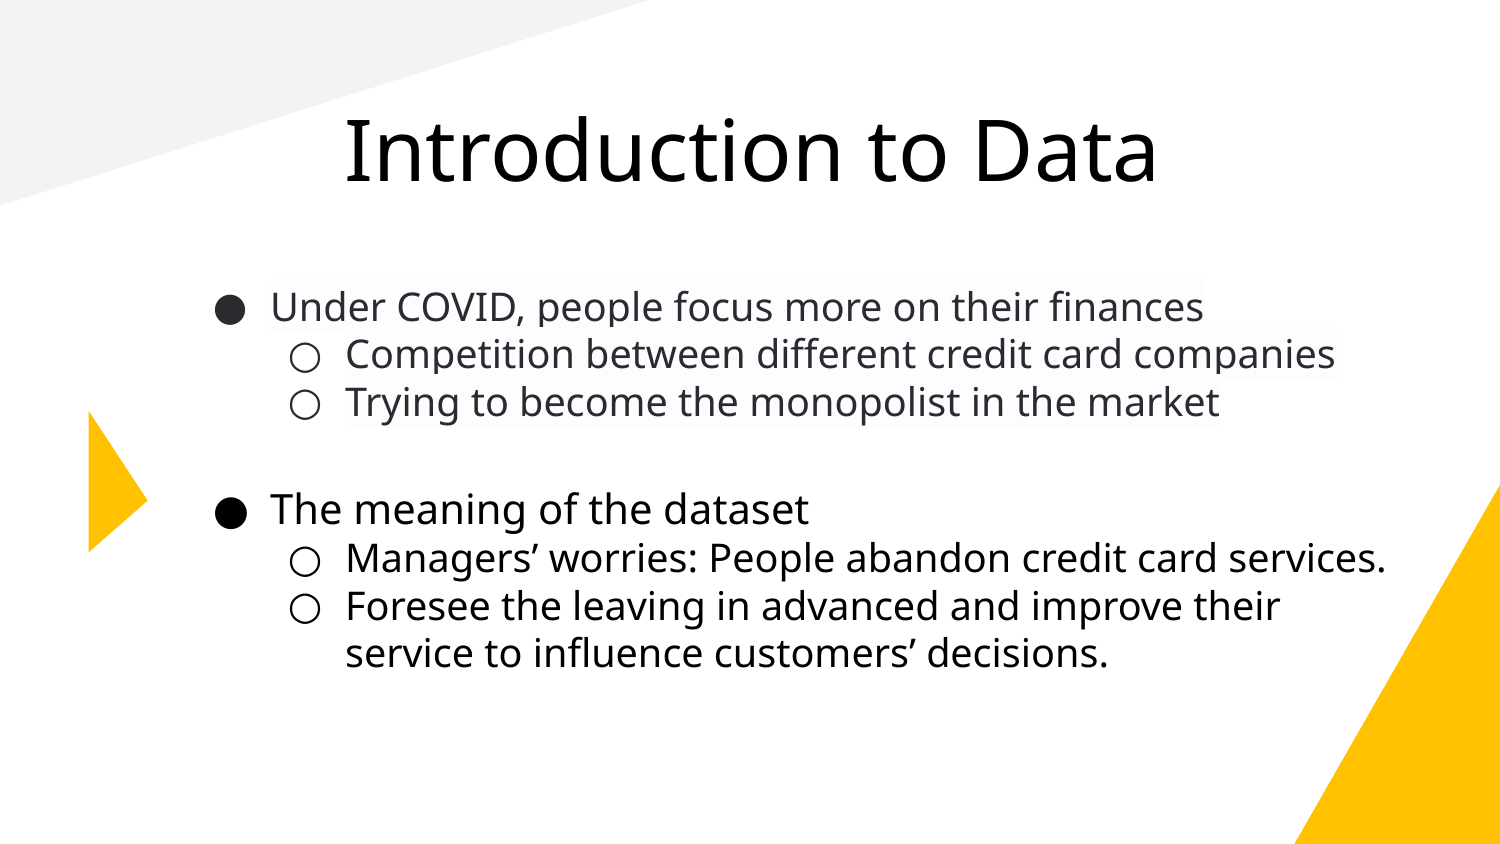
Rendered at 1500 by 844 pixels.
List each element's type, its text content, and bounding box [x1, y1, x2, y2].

text_box Under COVID, people focus more on their finances Competition between different credit card companies Trying to become the monopolist in the market [180, 266, 1438, 440]
text_box The meaning of the dataset Managers’ worries: People abandon credit card services. Foresee the leaving in advanced and improve their service to influence customers’ decisions. [180, 468, 1418, 691]
title Introduction to Data [88, 80, 1418, 175]
